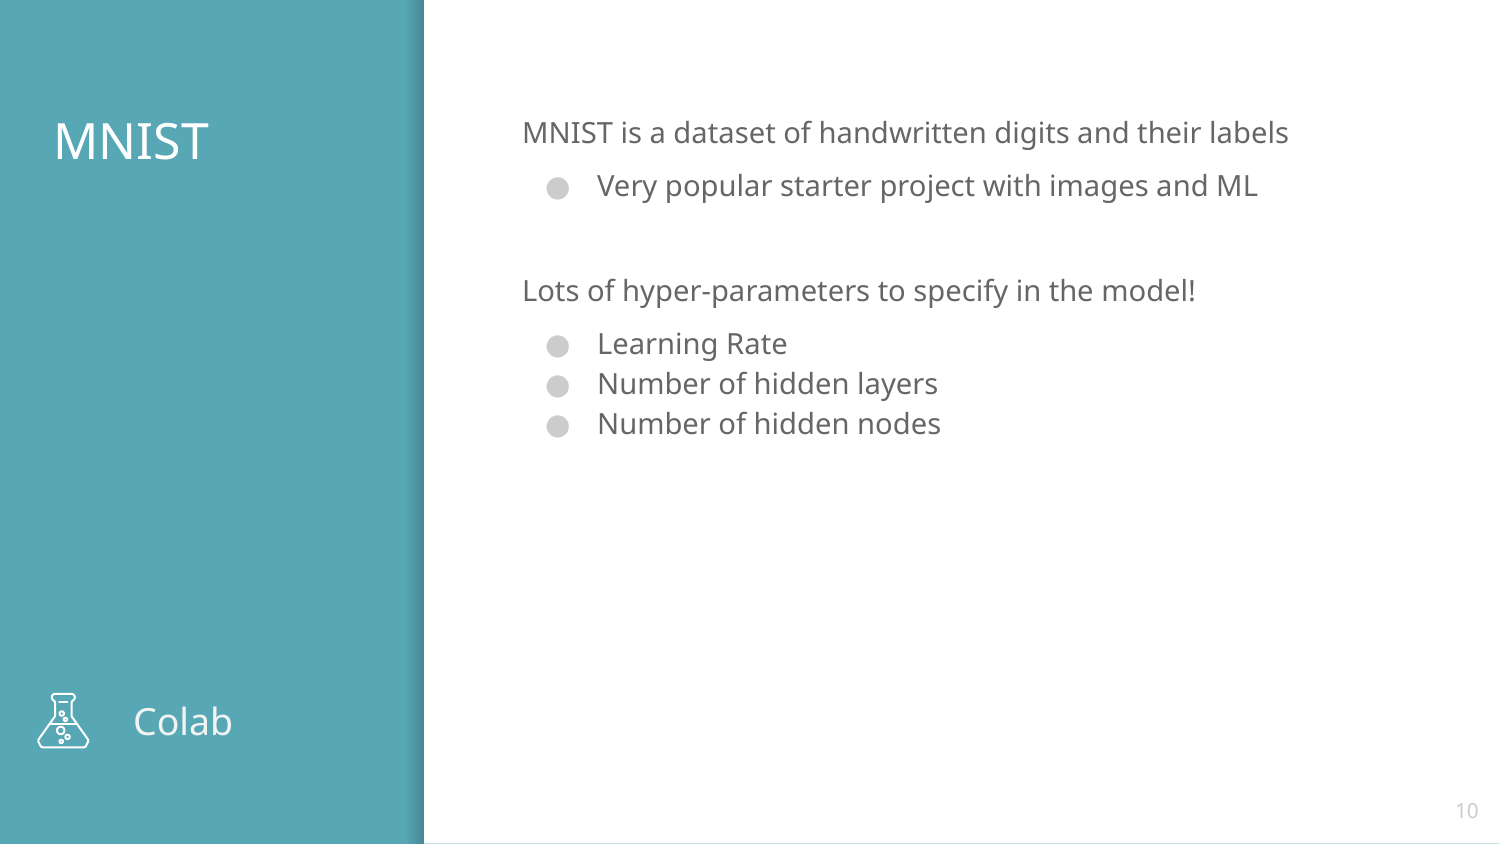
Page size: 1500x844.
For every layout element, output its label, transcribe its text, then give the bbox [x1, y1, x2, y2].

title Colab [118, 693, 376, 748]
title MNIST [38, 94, 375, 748]
list MNIST is a dataset of handwritten digits and their labels Very popular starter project with images and ML Lots of hyper-parameters to specify in the model! Learning Rate Number of hidden layers Number of hidden nodes [506, 94, 1425, 748]
slide_number ‹#› [1403, 779, 1494, 844]
